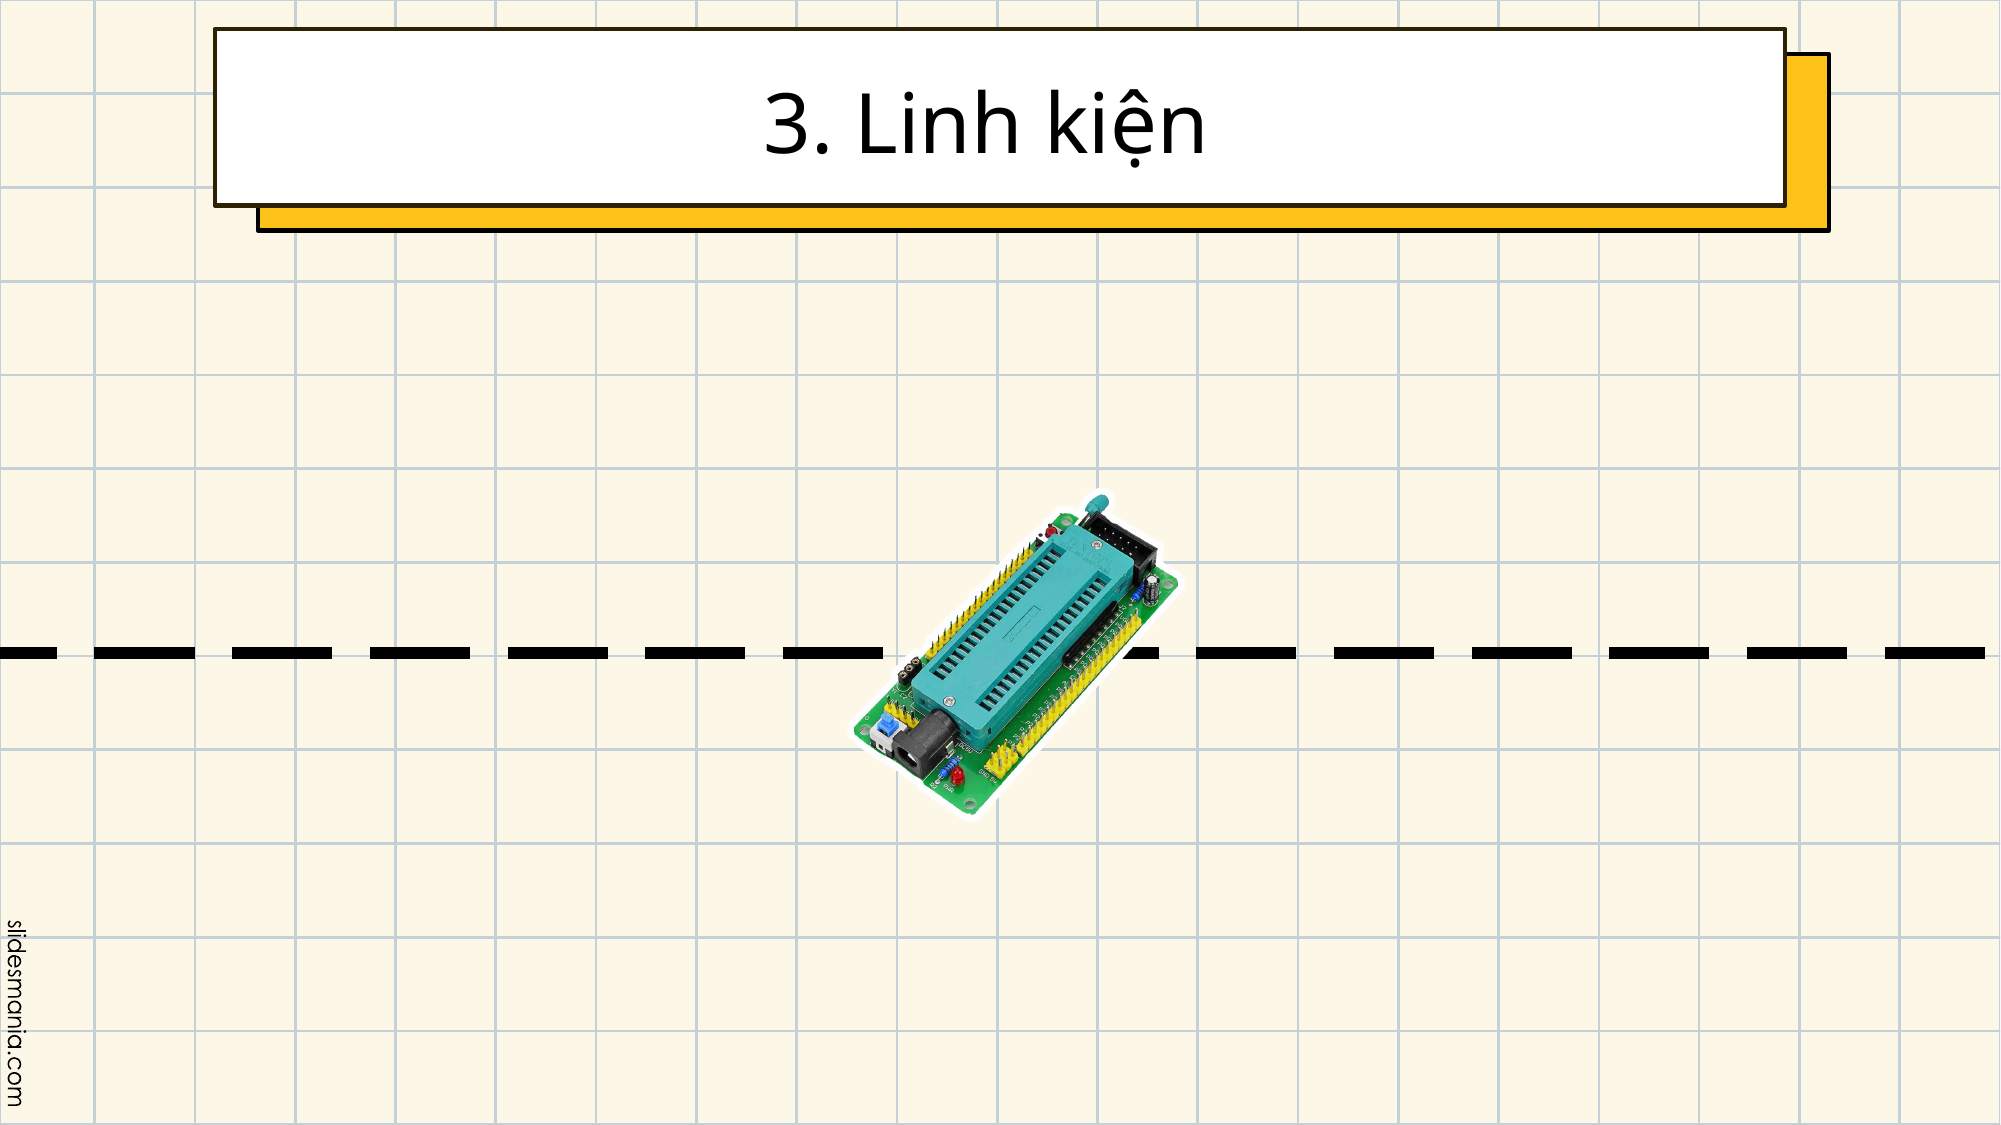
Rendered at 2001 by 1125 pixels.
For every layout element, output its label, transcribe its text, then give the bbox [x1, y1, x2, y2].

text_box [256, 52, 1831, 233]
title 3. Linh kiện [201, 67, 1772, 193]
picture [826, 479, 1209, 862]
text_box [213, 27, 1787, 208]
